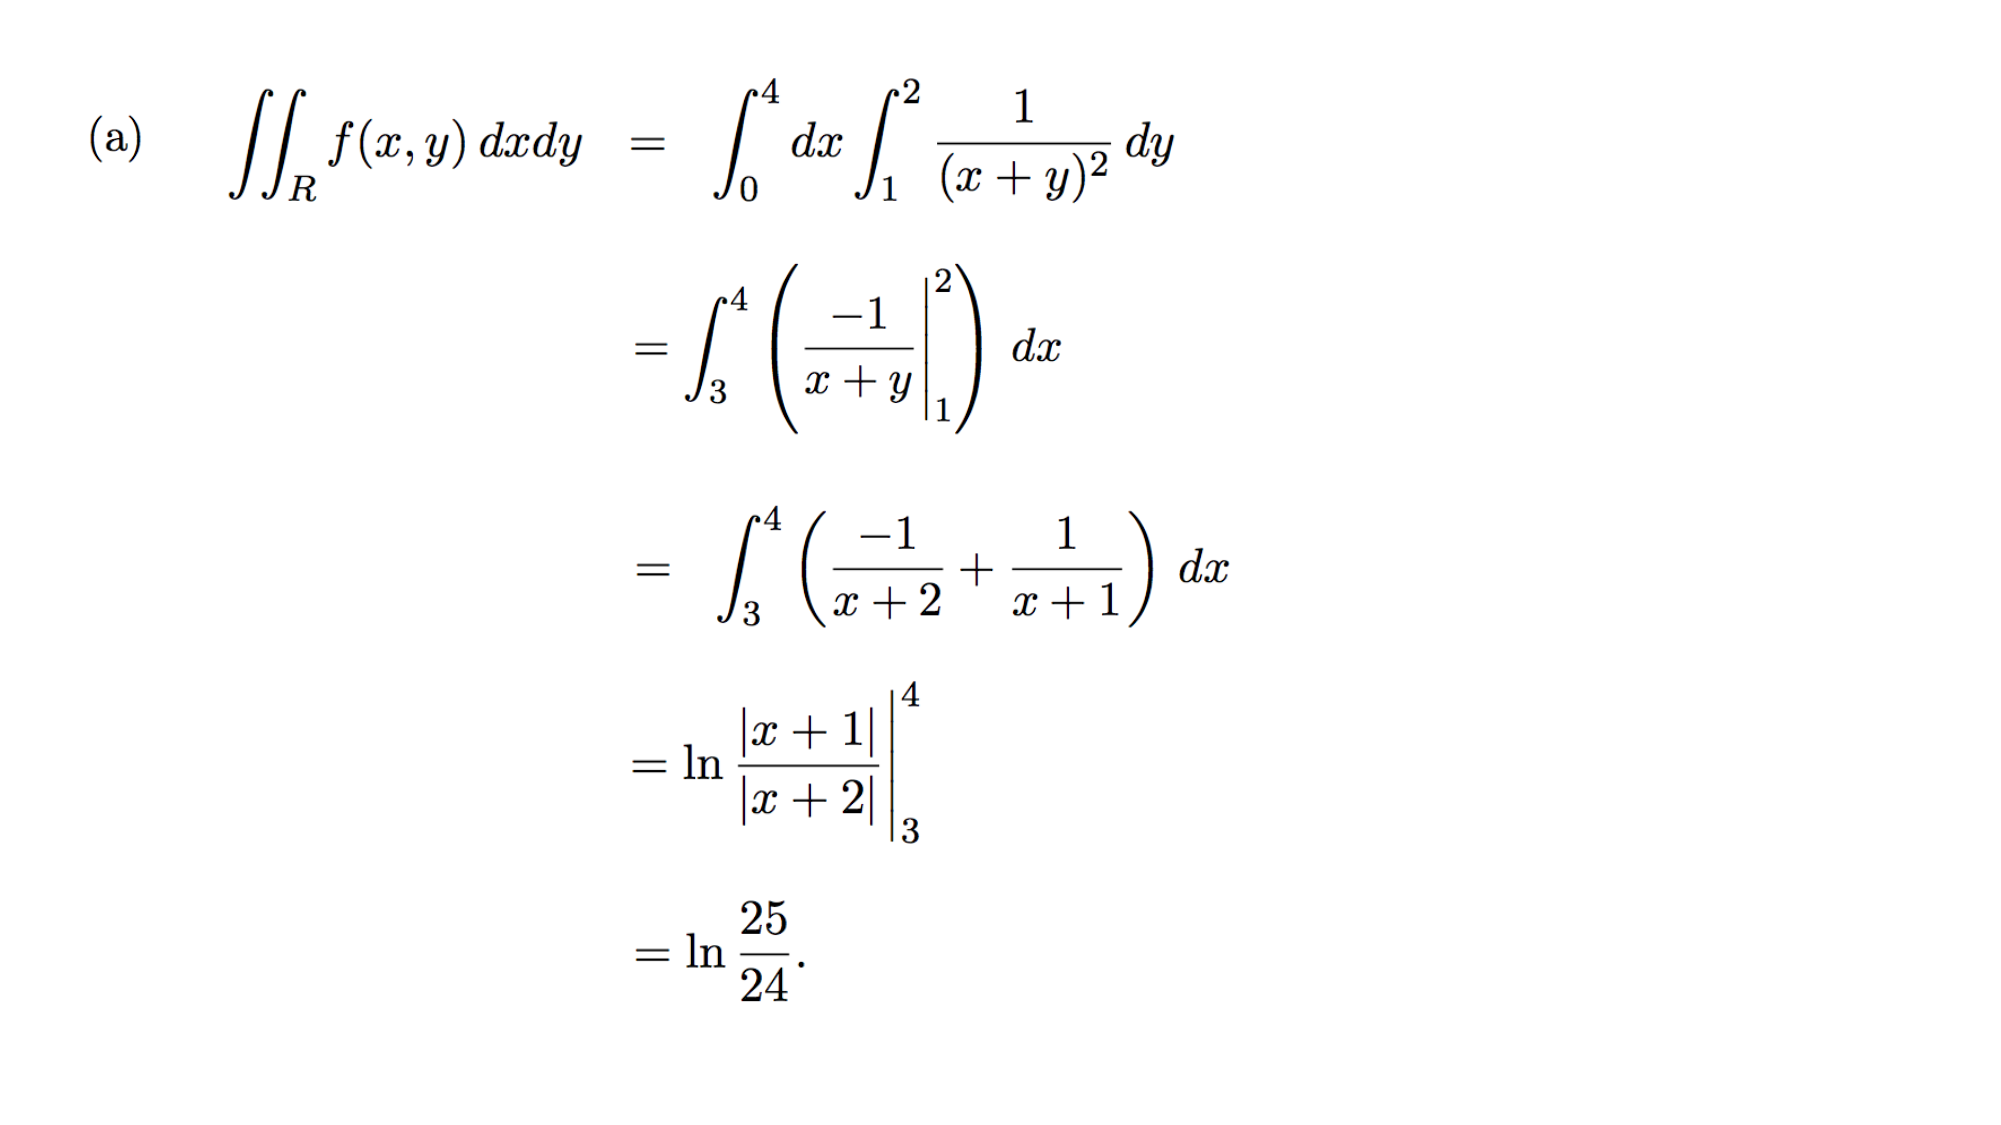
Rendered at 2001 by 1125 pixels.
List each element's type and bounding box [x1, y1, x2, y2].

picture [630, 250, 1066, 444]
picture [79, 102, 151, 172]
picture [628, 497, 1233, 643]
picture [628, 888, 817, 1018]
list [204, 67, 1180, 219]
picture [628, 678, 935, 853]
